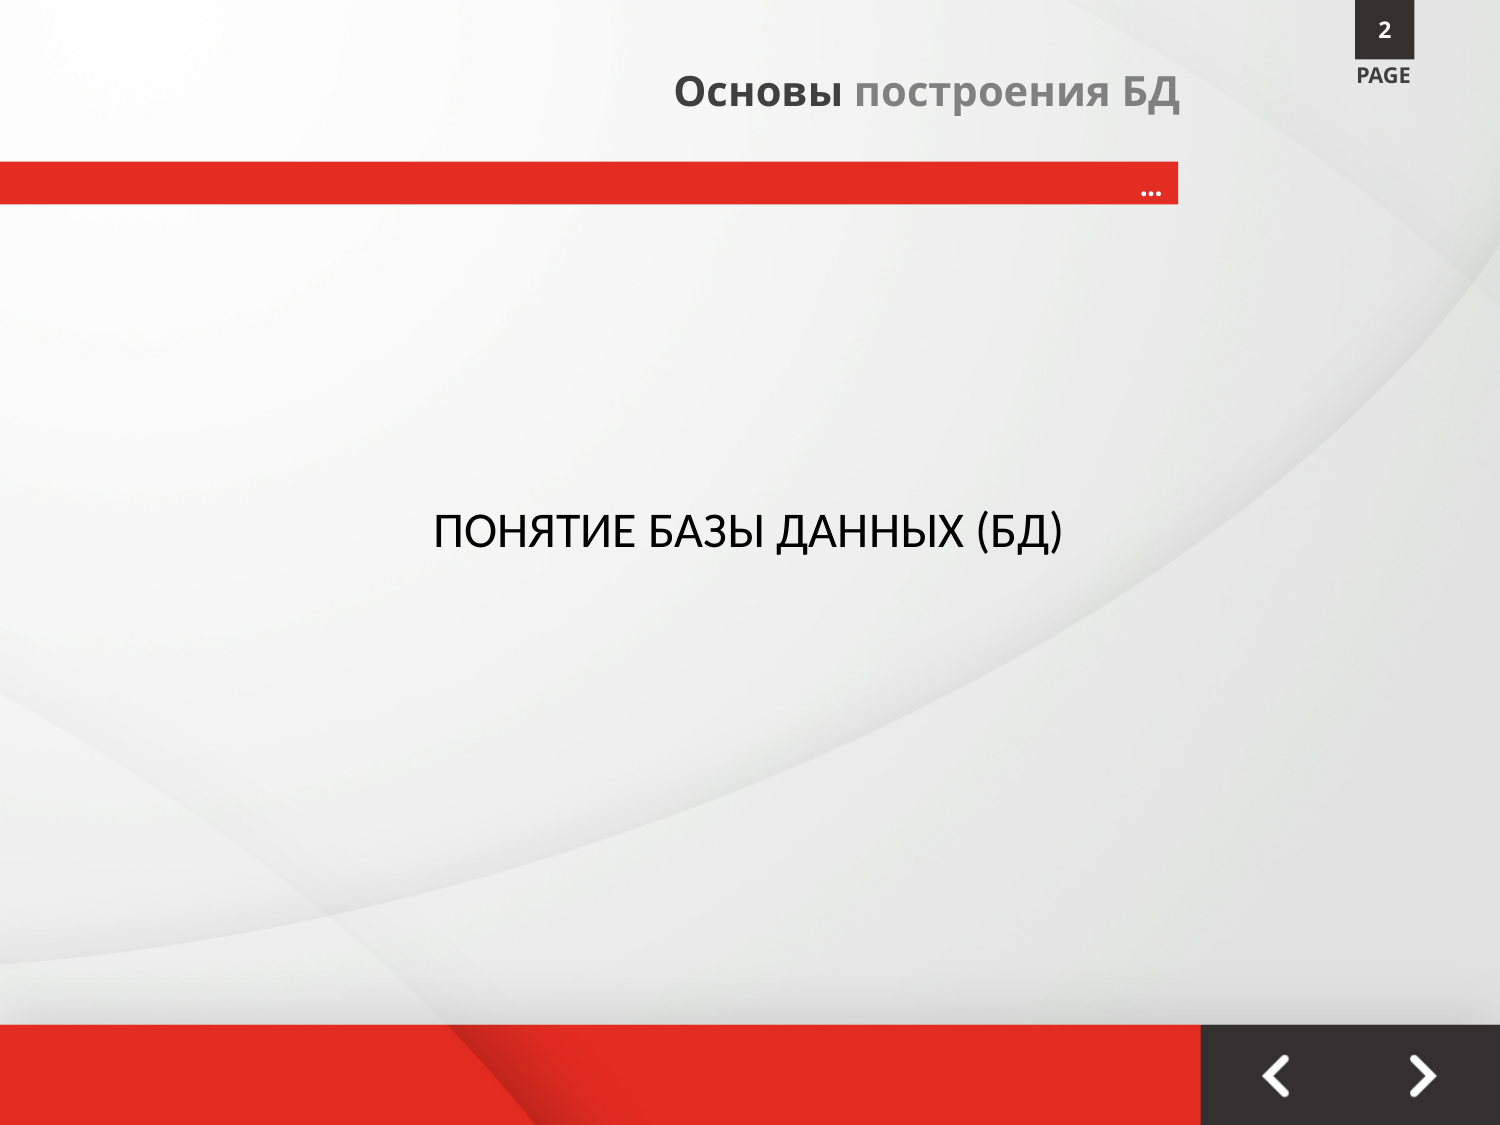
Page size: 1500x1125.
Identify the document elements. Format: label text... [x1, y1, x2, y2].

text_box ПОНЯТИЕ БАЗЫ ДАННЫХ (БД) [247, 490, 1251, 566]
text_box 2 [1353, 0, 1417, 61]
picture [0, 0, 1500, 1125]
subtitle … [0, 161, 1179, 205]
text_box PAGE [1341, 54, 1426, 96]
text_box Основы построения БД [22, 57, 1196, 123]
